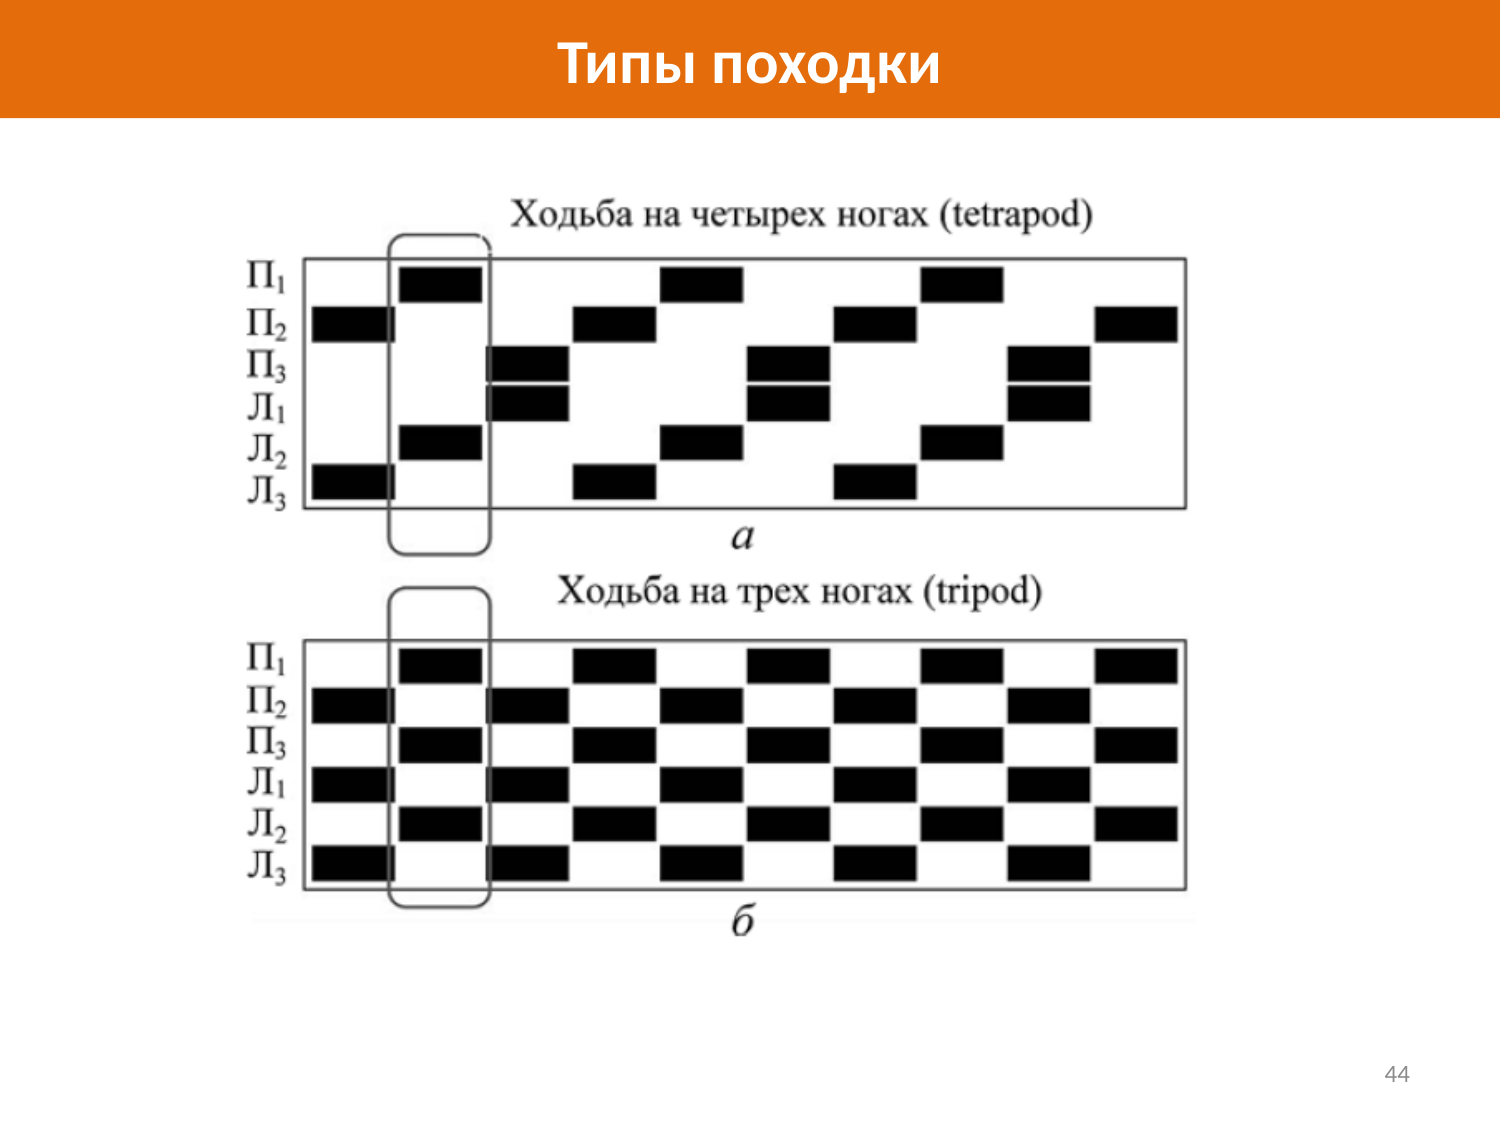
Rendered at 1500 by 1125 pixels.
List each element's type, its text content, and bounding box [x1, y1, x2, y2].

picture [241, 181, 1196, 944]
slide_number 44 [1074, 1042, 1425, 1103]
title Типы походки [0, 0, 1500, 119]
